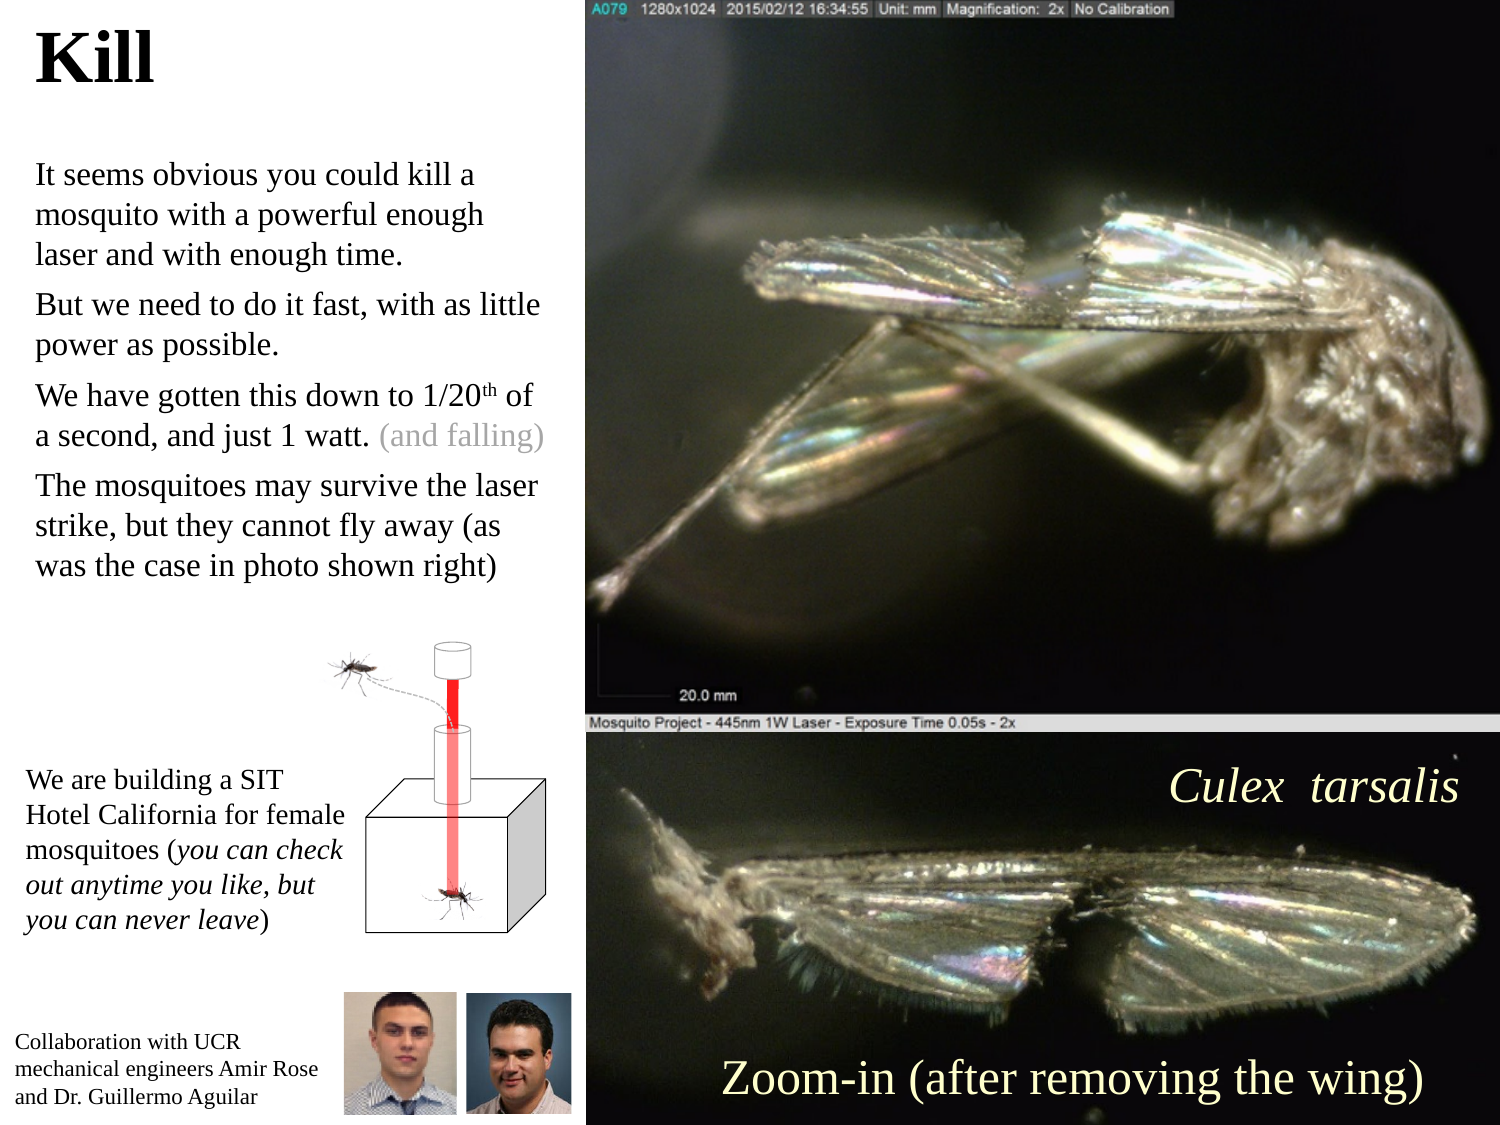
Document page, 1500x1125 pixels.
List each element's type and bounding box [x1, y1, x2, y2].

table_cell [439, 645, 466, 649]
picture [343, 992, 457, 1115]
text_box [10, 640, 548, 943]
picture [416, 877, 486, 921]
picture [466, 992, 572, 1114]
picture [319, 642, 402, 703]
text_box [20, 0, 571, 591]
picture [585, 0, 1500, 1125]
text_box [0, 1018, 342, 1117]
